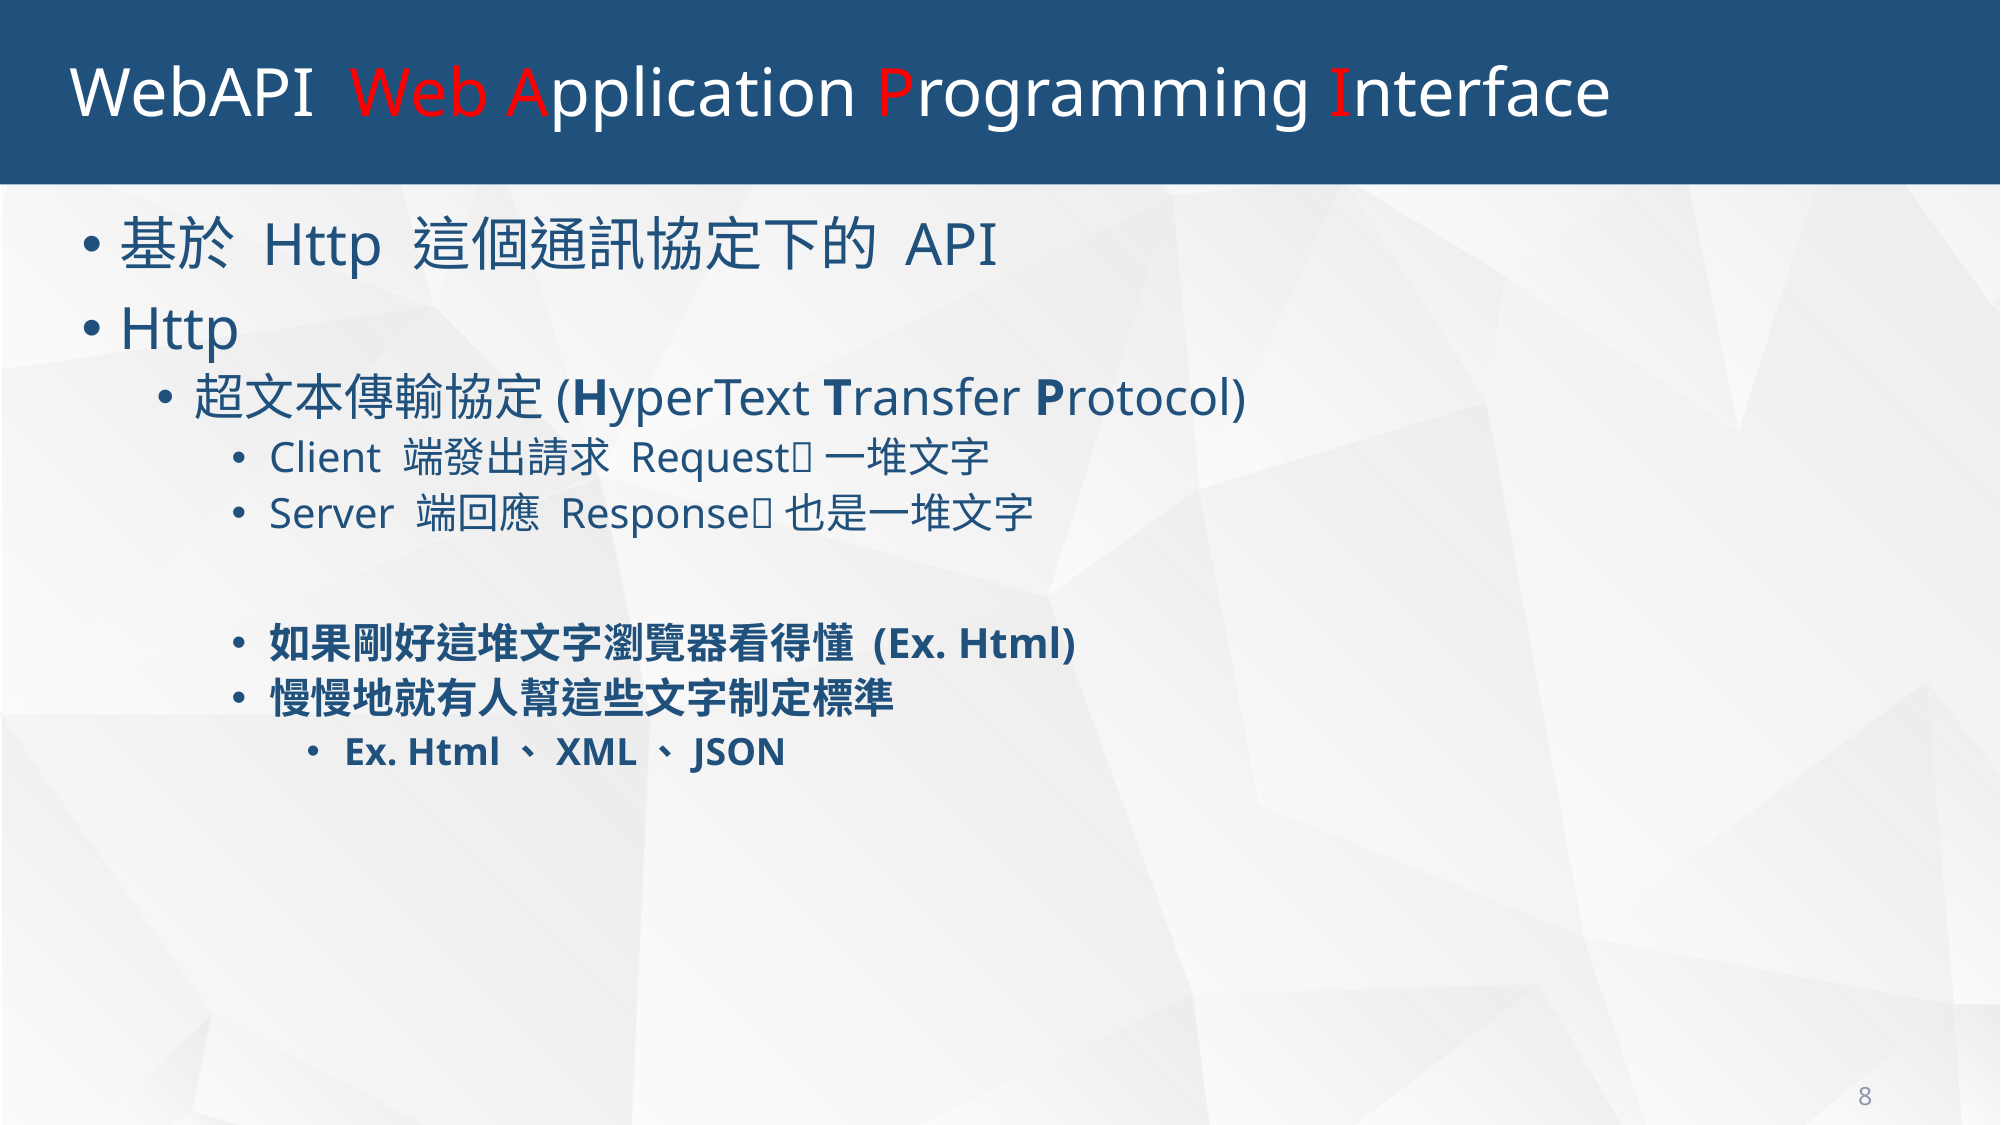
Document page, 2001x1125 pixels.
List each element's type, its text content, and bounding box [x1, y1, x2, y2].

list 基於 Http 這個通訊協定下的 API Http 超文本傳輸協定(HyperText Transfer Protocol) Client 端發出請求 Request一堆文字 Server 端回應 Response也是一堆文字 如果剛好這堆文字瀏覽器看得懂 (Ex. Html) 慢慢地就有人幫這些文字制定標準 Ex. Html、XML、JSON [66, 208, 1945, 1059]
list WebAPI Web Application Programming Interface [55, 51, 1733, 133]
picture [0, 0, 2001, 1125]
